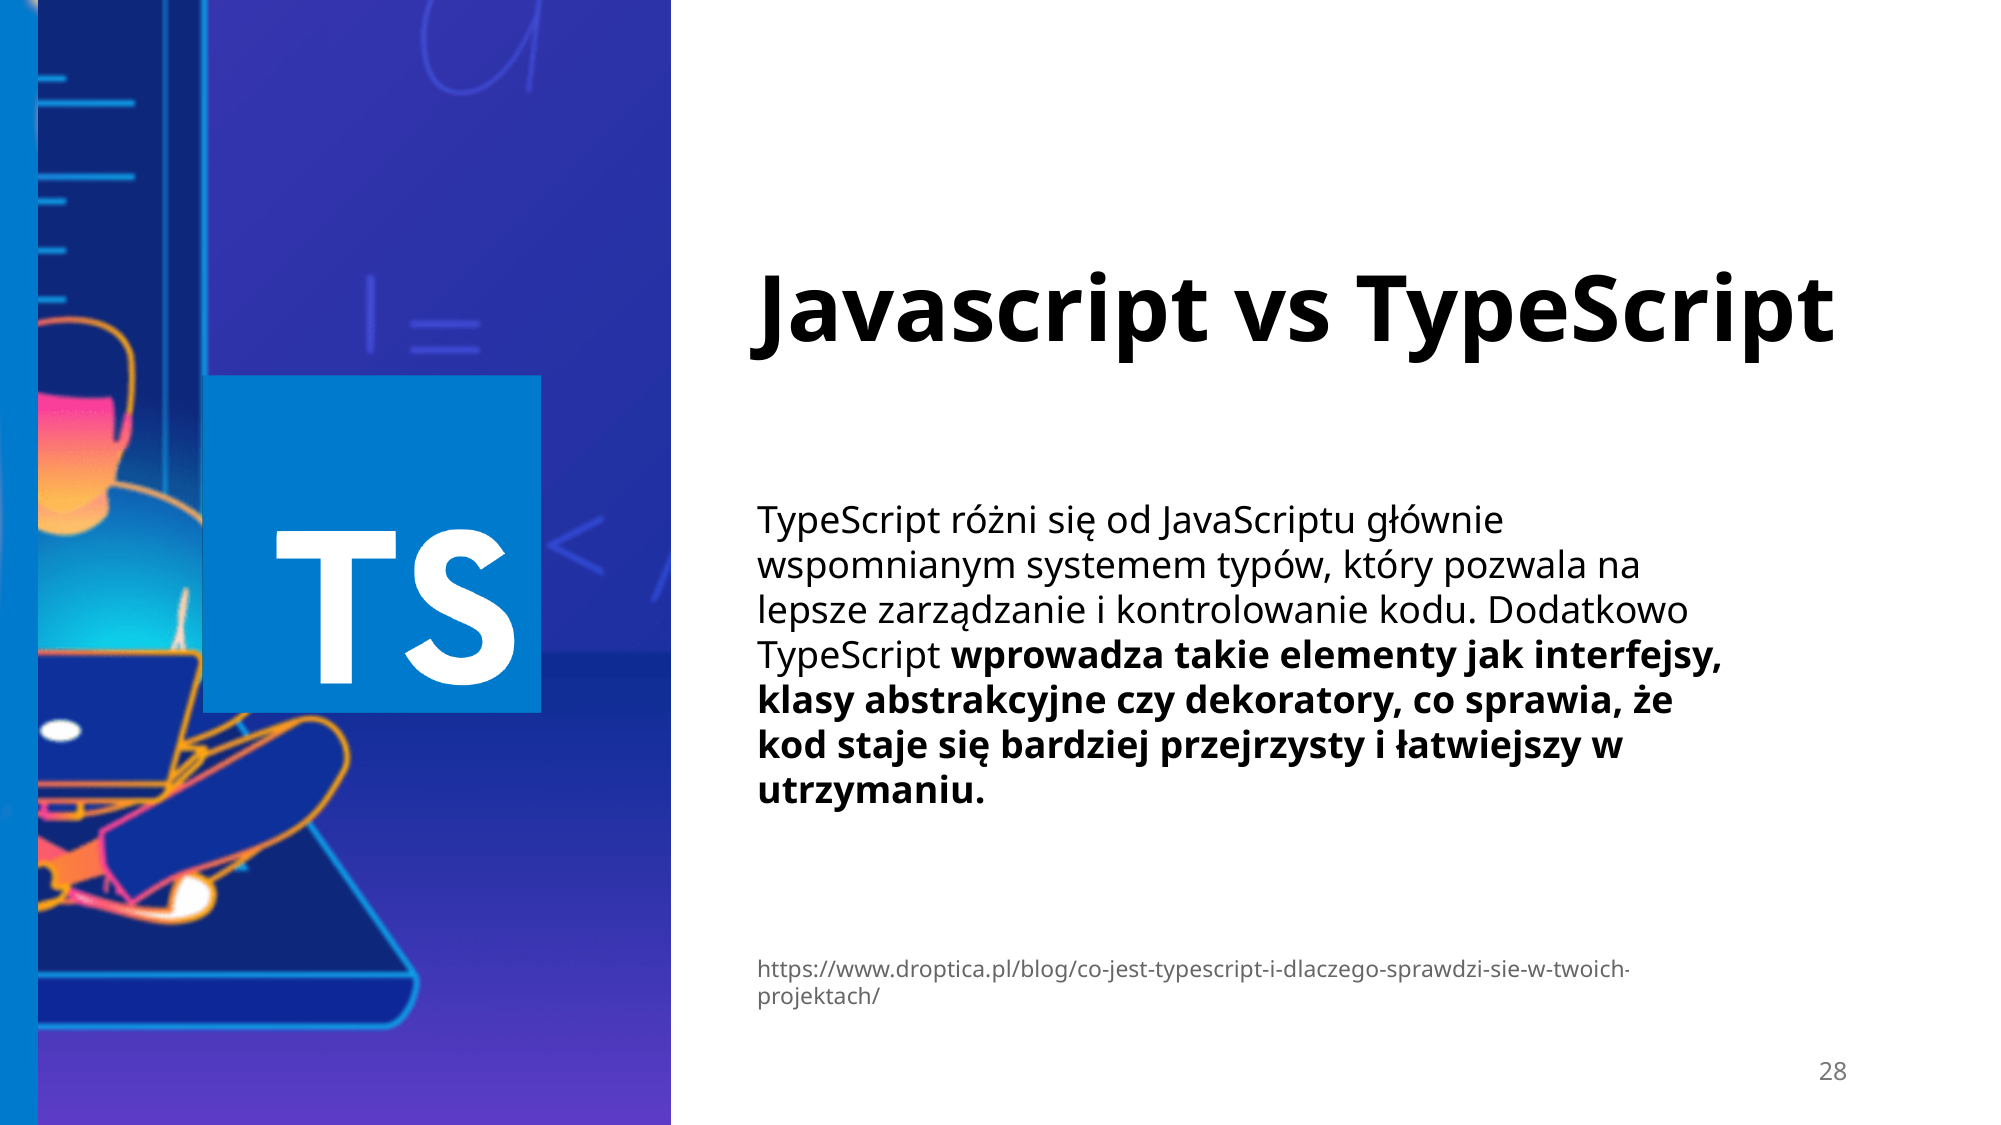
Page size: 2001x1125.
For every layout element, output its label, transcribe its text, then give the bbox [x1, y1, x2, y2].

slide_number 28 [1412, 1042, 1863, 1103]
text_box https://www.droptica.pl/blog/co-jest-typescript-i-dlaczego-sprawdzi-sie-w-twoich-projektach/ [742, 946, 1764, 1017]
text_box Javascript vs TypeScript [742, 242, 1918, 367]
text_box TypeScript różni się od JavaScriptu głównie wspomnianym systemem typów, który pozwala na lepsze zarządzanie i kontrolowanie kodu. Dodatkowo TypeScript wprowadza takie elementy jak interfejsy, klasy abstrakcyjne czy dekoratory, co sprawia, że kod staje się bardziej przejrzysty i łatwiejszy w utrzymaniu. [742, 488, 1764, 819]
picture [0, 0, 671, 1125]
